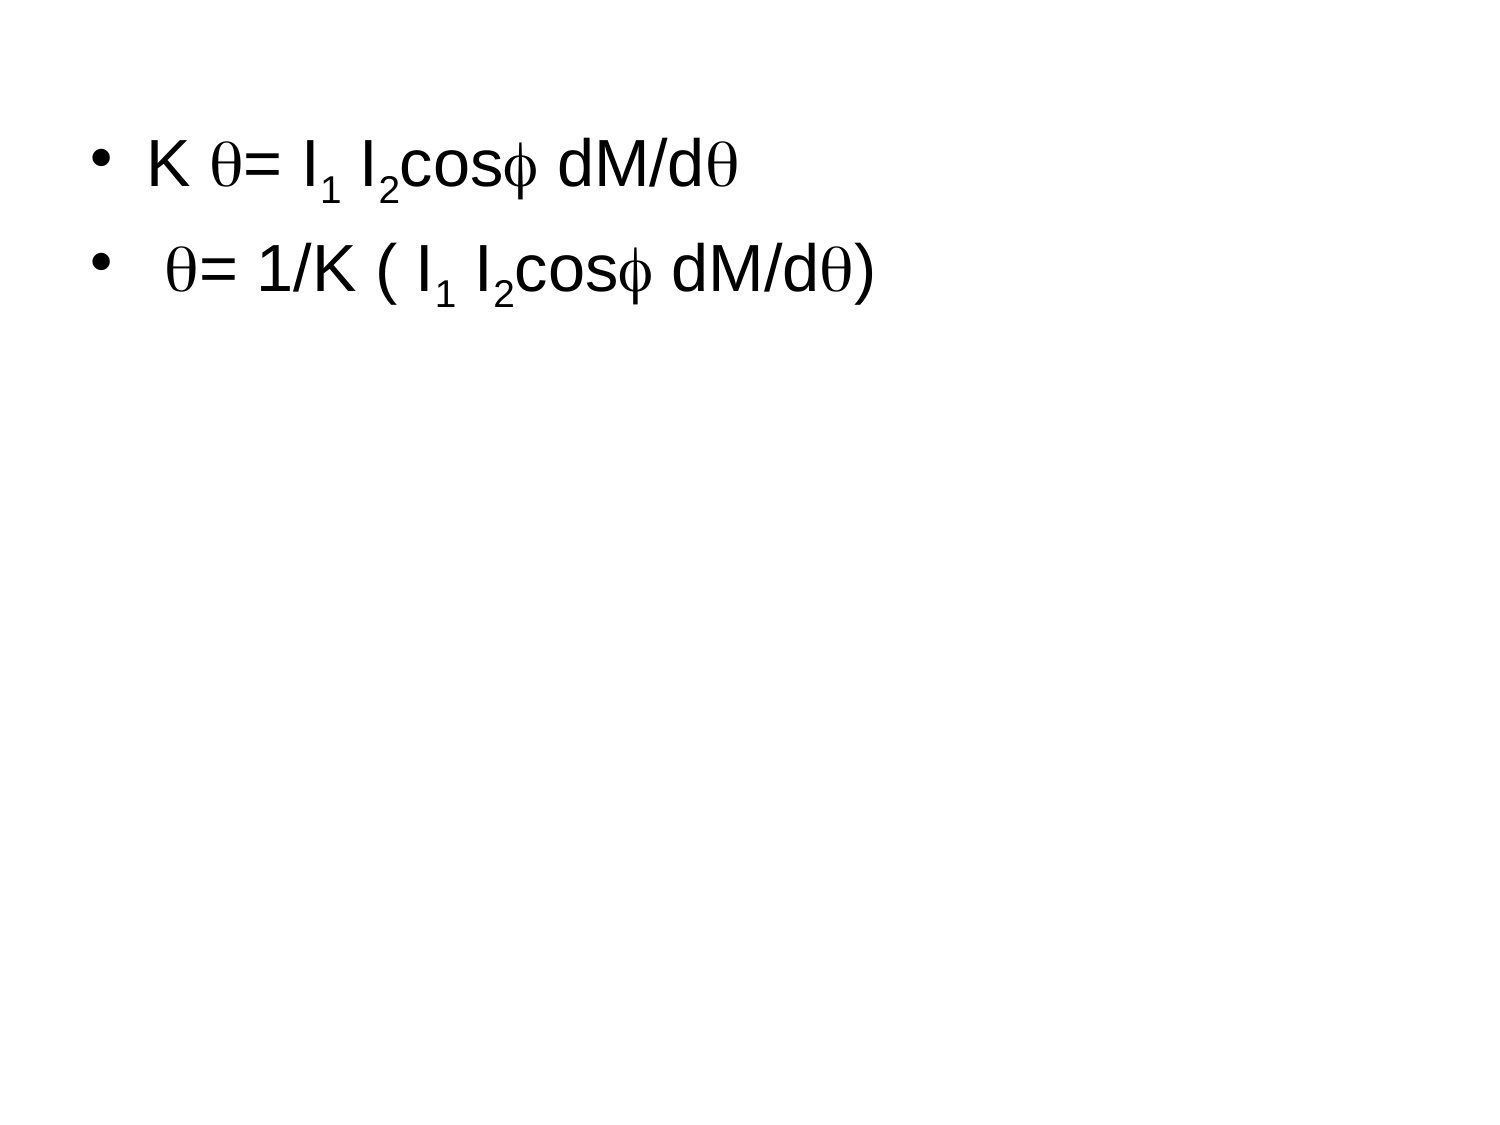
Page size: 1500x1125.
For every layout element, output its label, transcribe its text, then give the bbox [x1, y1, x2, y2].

list K = I1 I2cos dM/d = 1/K ( I1 I2cos dM/d) [74, 112, 1426, 1006]
